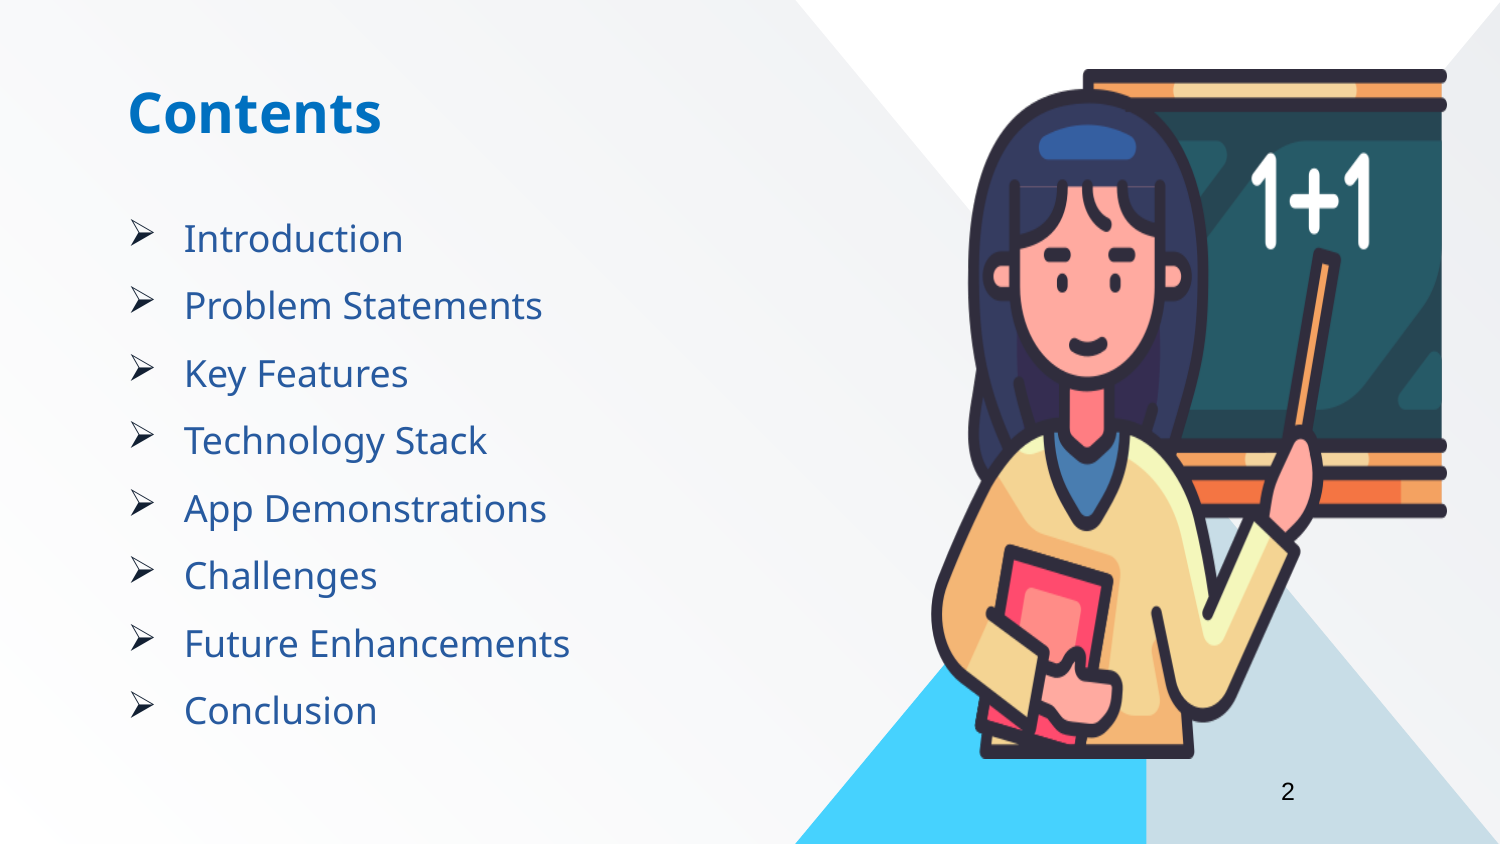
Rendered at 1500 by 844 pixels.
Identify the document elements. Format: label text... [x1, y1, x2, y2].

list Introduction Problem Statements Key Features Technology Stack App Demonstrations Challenges Future Enhancements Conclusion [112, 192, 923, 744]
title Contents [112, 77, 923, 184]
picture [931, 69, 1447, 759]
slide_number 2 [1266, 767, 1398, 826]
